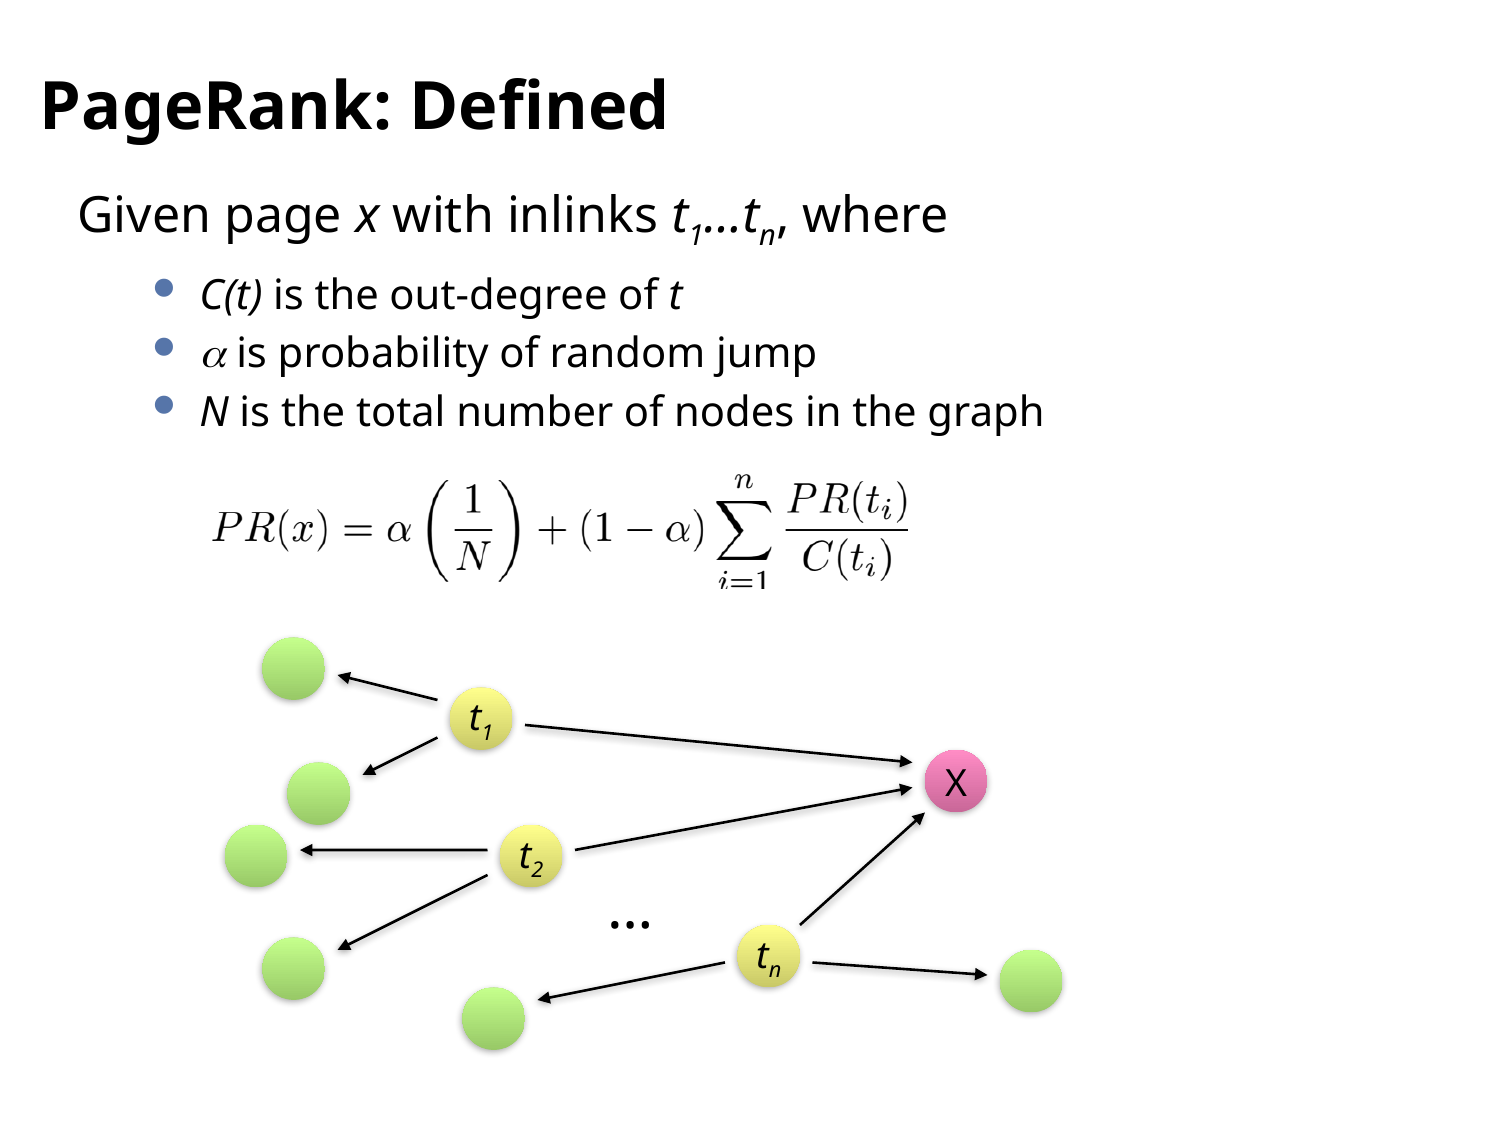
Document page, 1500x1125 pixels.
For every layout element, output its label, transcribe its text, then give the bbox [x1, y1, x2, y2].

text_box [537, 960, 726, 1004]
text_box t1 [449, 687, 513, 750]
text_box [224, 824, 288, 888]
text_box X [924, 749, 988, 813]
text_box [999, 949, 1063, 1013]
text_box [574, 783, 913, 853]
text_box [262, 937, 325, 1000]
title PageRank: Defined [24, 18, 1451, 188]
text_box [798, 812, 925, 927]
text_box [300, 843, 488, 857]
text_box [462, 987, 525, 1050]
text_box [337, 873, 489, 950]
text_box [362, 735, 439, 775]
text_box tn [737, 924, 800, 988]
text_box t2 [499, 824, 563, 888]
text_box … [592, 862, 669, 948]
text_box [812, 960, 988, 981]
text_box [524, 722, 913, 768]
text_box [262, 637, 325, 700]
picture [212, 474, 909, 589]
list Given page x with inlinks t1…tn, where C(t) is the out-degree of t  is probability of random jump N is the total number of nodes in the graph [62, 188, 1451, 1013]
text_box [337, 671, 438, 703]
text_box [287, 762, 350, 825]
